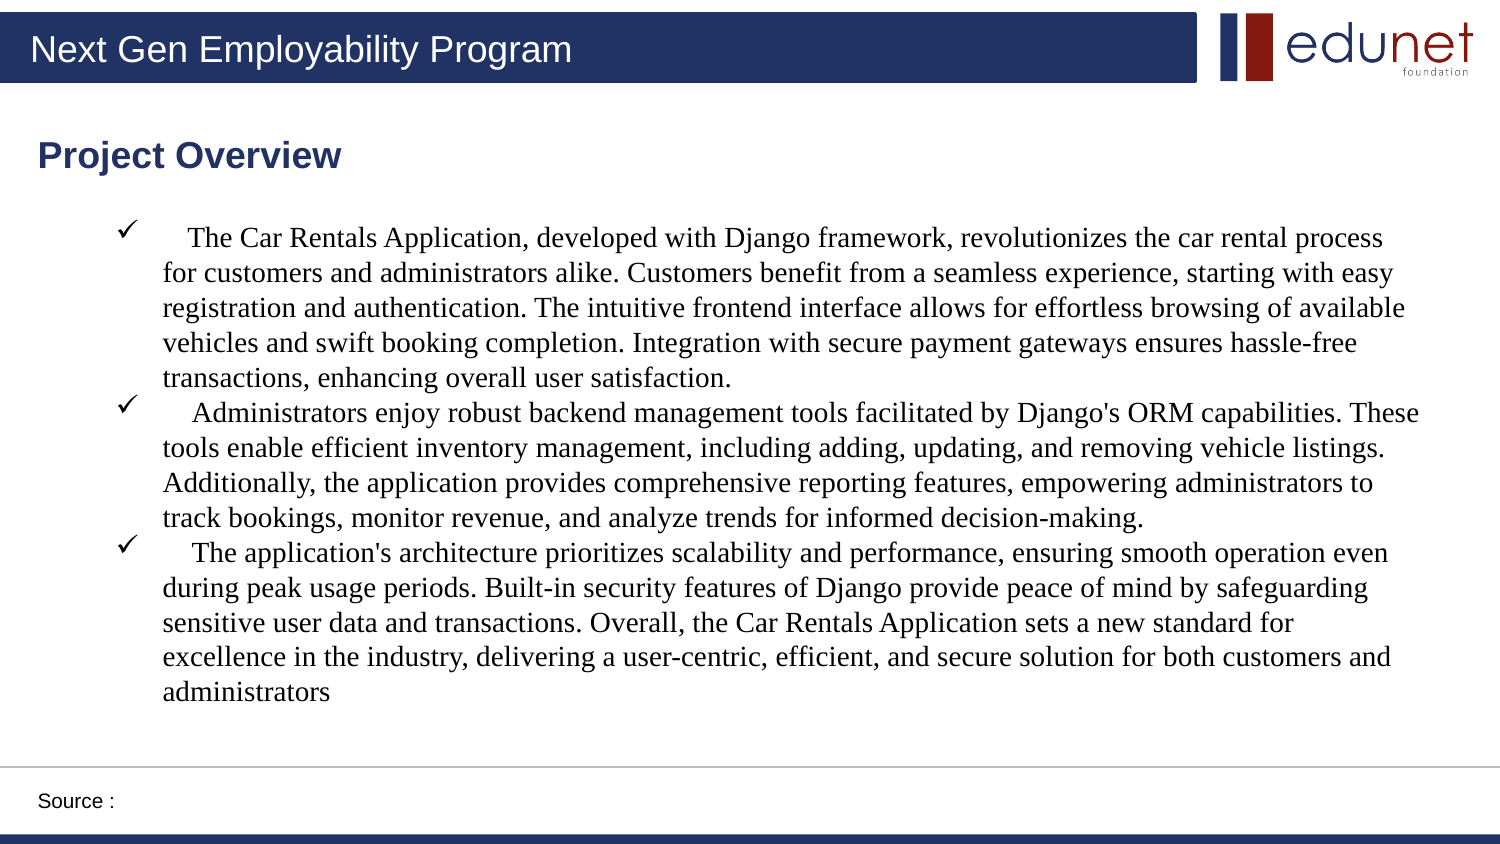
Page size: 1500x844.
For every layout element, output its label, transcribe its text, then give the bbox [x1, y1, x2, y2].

title Project Overview [22, 115, 505, 169]
text_box The Car Rentals Application, developed with Django framework, revolutionizes the car rental process for customers and administrators alike. Customers benefit from a seamless experience, starting with easy registration and authentication. The intuitive frontend interface allows for effortless browsing of available vehicles and swift booking completion. Integration with secure payment gateways ensures hassle-free transactions, enhancing overall user satisfaction. Administrators enjoy robust backend management tools facilitated by Django's ORM capabilities. These tools enable efficient inventory management, including adding, updating, and removing vehicle listings. Additionally, the application provides comprehensive reporting features, empowering administrators to track bookings, monitor revenue, and analyze trends for informed decision-making. The application's architecture prioritizes scalability and performance, ensuring smooth operation even during peak usage periods. Built-in security features of Django provide peace of mind by safeguarding sensitive user data and transactions. Overall, the Car Rentals Application sets a new standard for excellence in the industry, delivering a user-centric, efficient, and secure solution for both customers and administrators [100, 210, 1440, 716]
text_box Source : [22, 776, 139, 826]
picture [1279, 14, 1482, 83]
